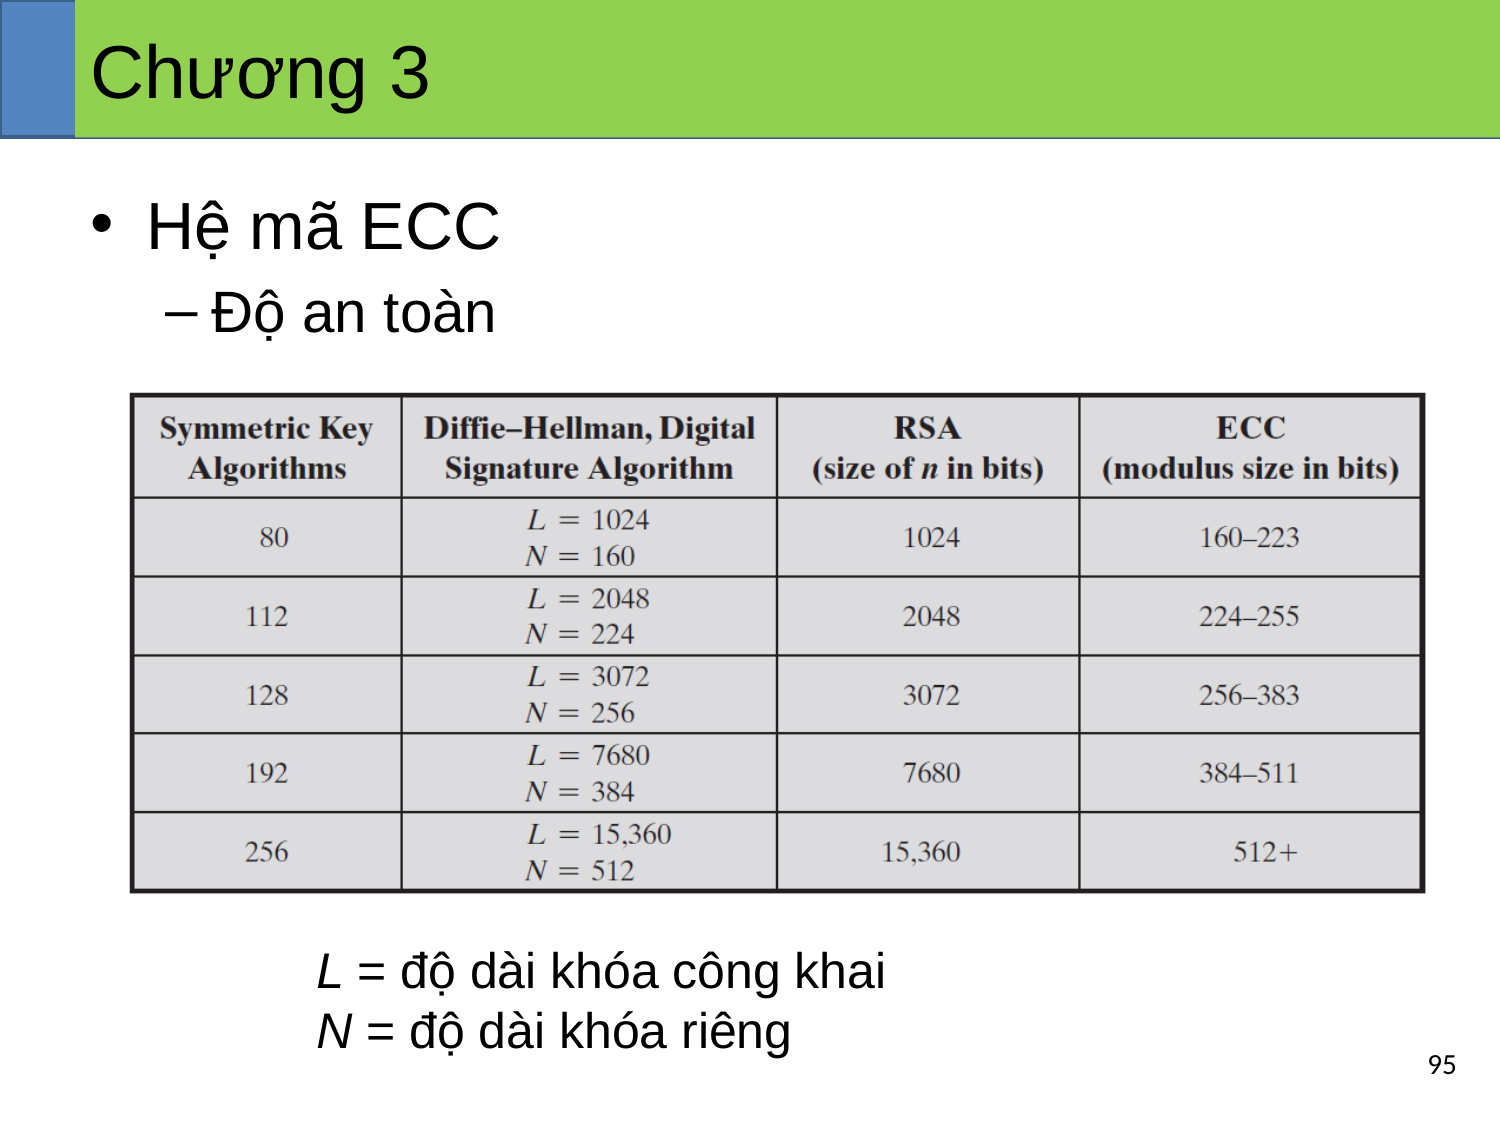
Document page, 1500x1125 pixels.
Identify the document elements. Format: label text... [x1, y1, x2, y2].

title Chương 3 [75, 0, 1500, 138]
list Hệ mã ECC Độ an toàn [75, 174, 1425, 1038]
text_box L = độ dài khóa công khai N = độ dài khóa riêng [301, 931, 1052, 1067]
slide_number 95 [1412, 1037, 1488, 1098]
picture [124, 387, 1429, 897]
